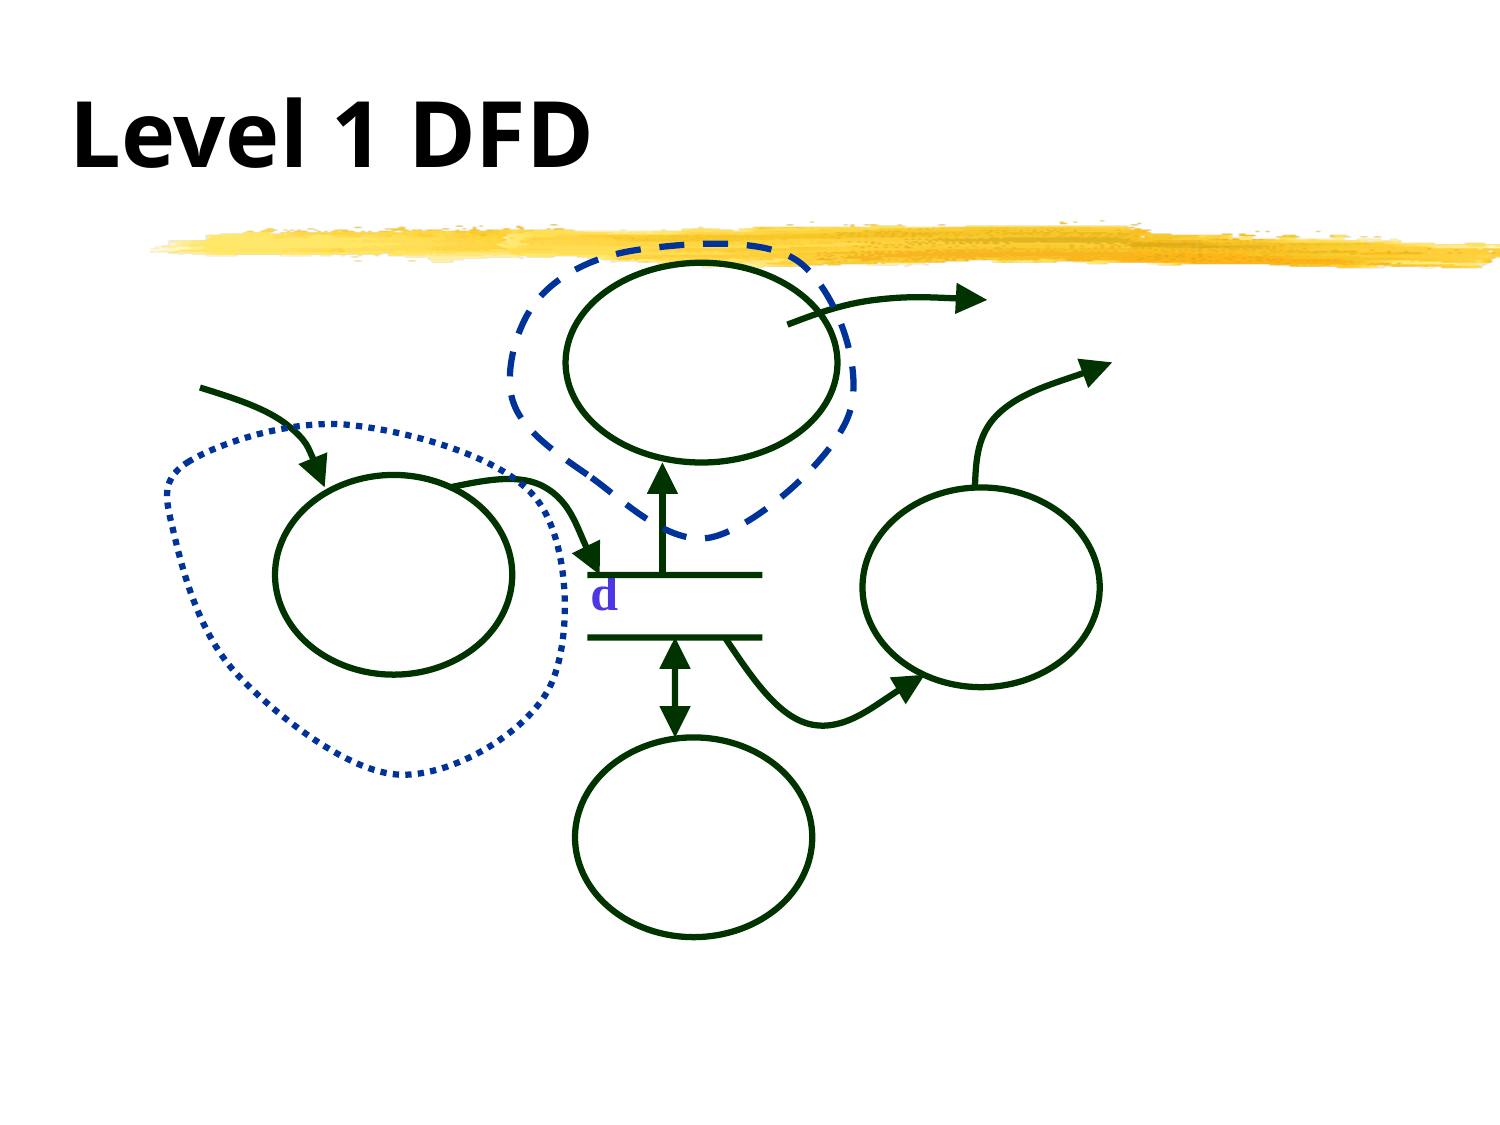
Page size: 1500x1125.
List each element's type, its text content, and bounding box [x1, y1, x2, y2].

text_box [664, 637, 686, 738]
text_box [887, 512, 1088, 648]
text_box [724, 637, 925, 726]
text_box [601, 900, 786, 938]
text_box [788, 776, 813, 898]
text_box [575, 793, 587, 882]
text_box [237, 349, 413, 425]
text_box [903, 487, 1060, 512]
text_box [509, 243, 854, 539]
text_box [837, 274, 1063, 350]
text_box [1080, 360, 1113, 374]
text_box [167, 424, 565, 775]
text_box [517, 479, 600, 575]
text_box [1088, 544, 1100, 631]
picture [150, 215, 1500, 279]
text_box [199, 387, 237, 418]
text_box [999, 374, 1175, 450]
text_box [246, 425, 290, 434]
title Level 1 DFD [66, 37, 1342, 225]
text_box [974, 412, 1016, 488]
text_box [587, 765, 788, 900]
text_box [862, 526, 1076, 688]
text_box d [587, 562, 750, 637]
text_box [611, 737, 776, 765]
